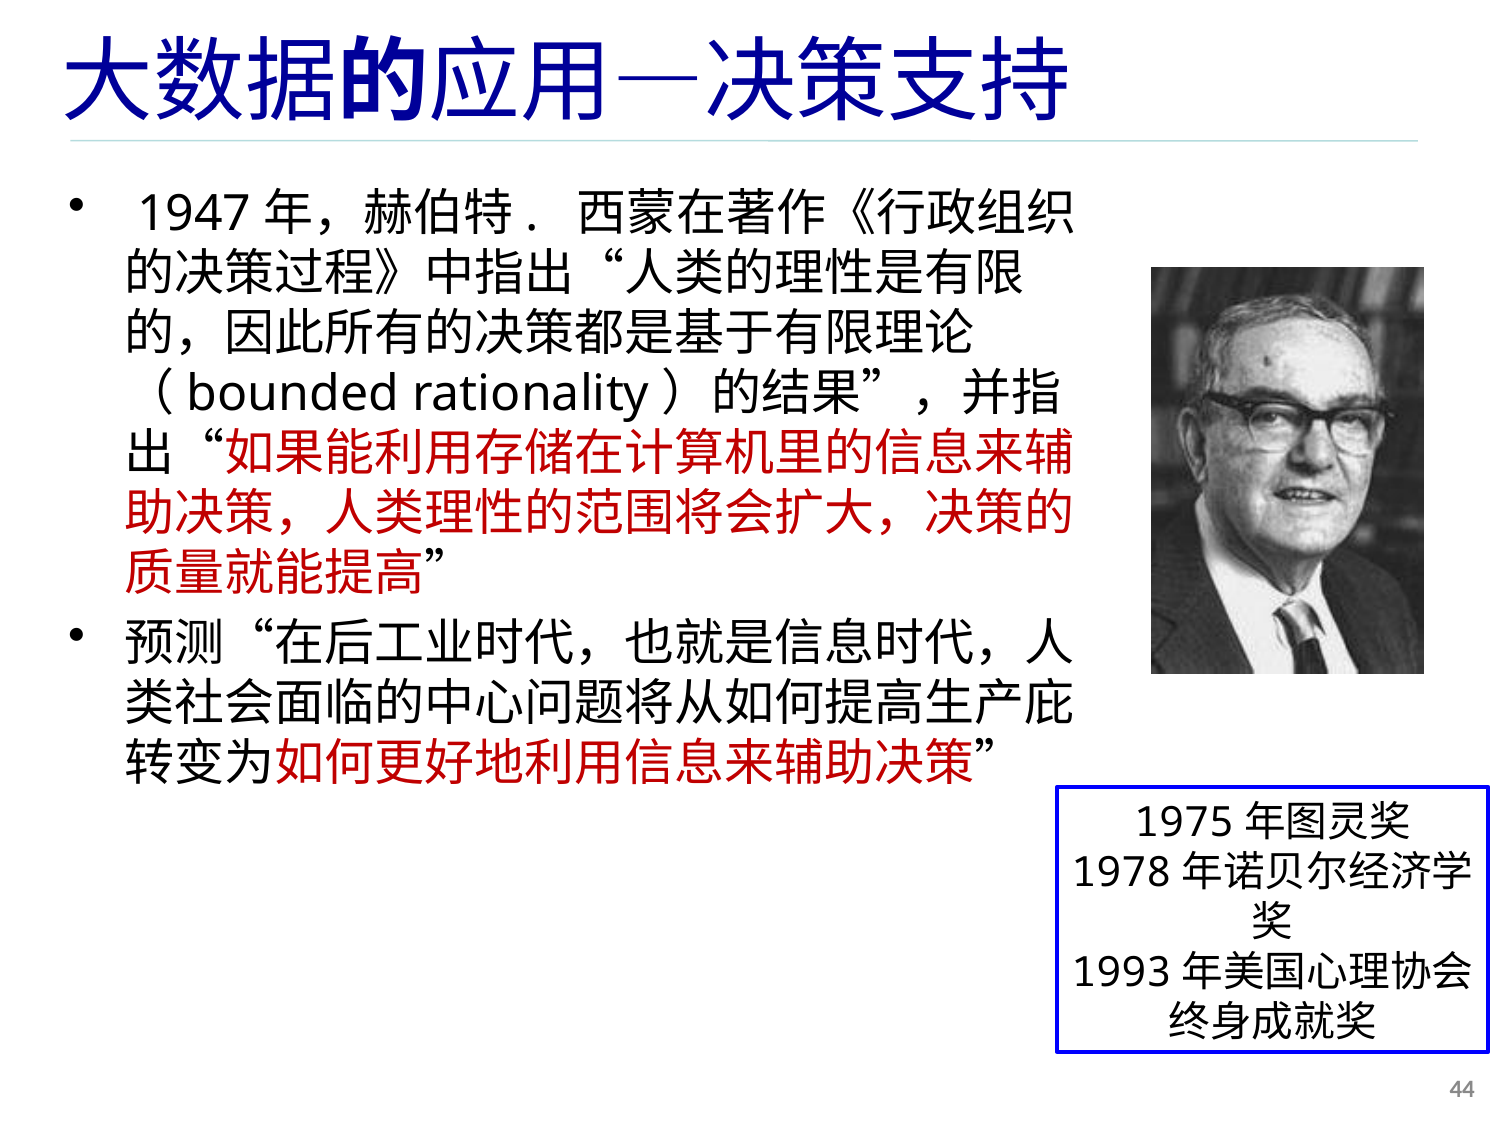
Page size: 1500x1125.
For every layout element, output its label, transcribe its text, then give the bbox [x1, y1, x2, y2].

text_box 1975年图灵奖 1978年诺贝尔经济学奖 1993年美国心理协会终身成就奖 [1057, 786, 1489, 1052]
list 1947年，赫伯特. 西蒙在著作《行政组织的决策过程》中指出“人类的理性是有限的，因此所有的决策都是基于有限理论（bounded rationality）的结果”，并指出“如果能利用存储在计算机里的信息来辅助决策，人类理性的范围将会扩大，决策的质量就能提高” 预测“在后工业时代，也就是信息时代，人类社会面临的中心问题将从如何提高生产庇转变为如何更好地利用信息来辅助决策” [52, 172, 1107, 947]
picture [1151, 266, 1424, 674]
text_box 44 [1139, 1057, 1490, 1118]
title 大数据的应用—决策支持 [46, 11, 1419, 143]
